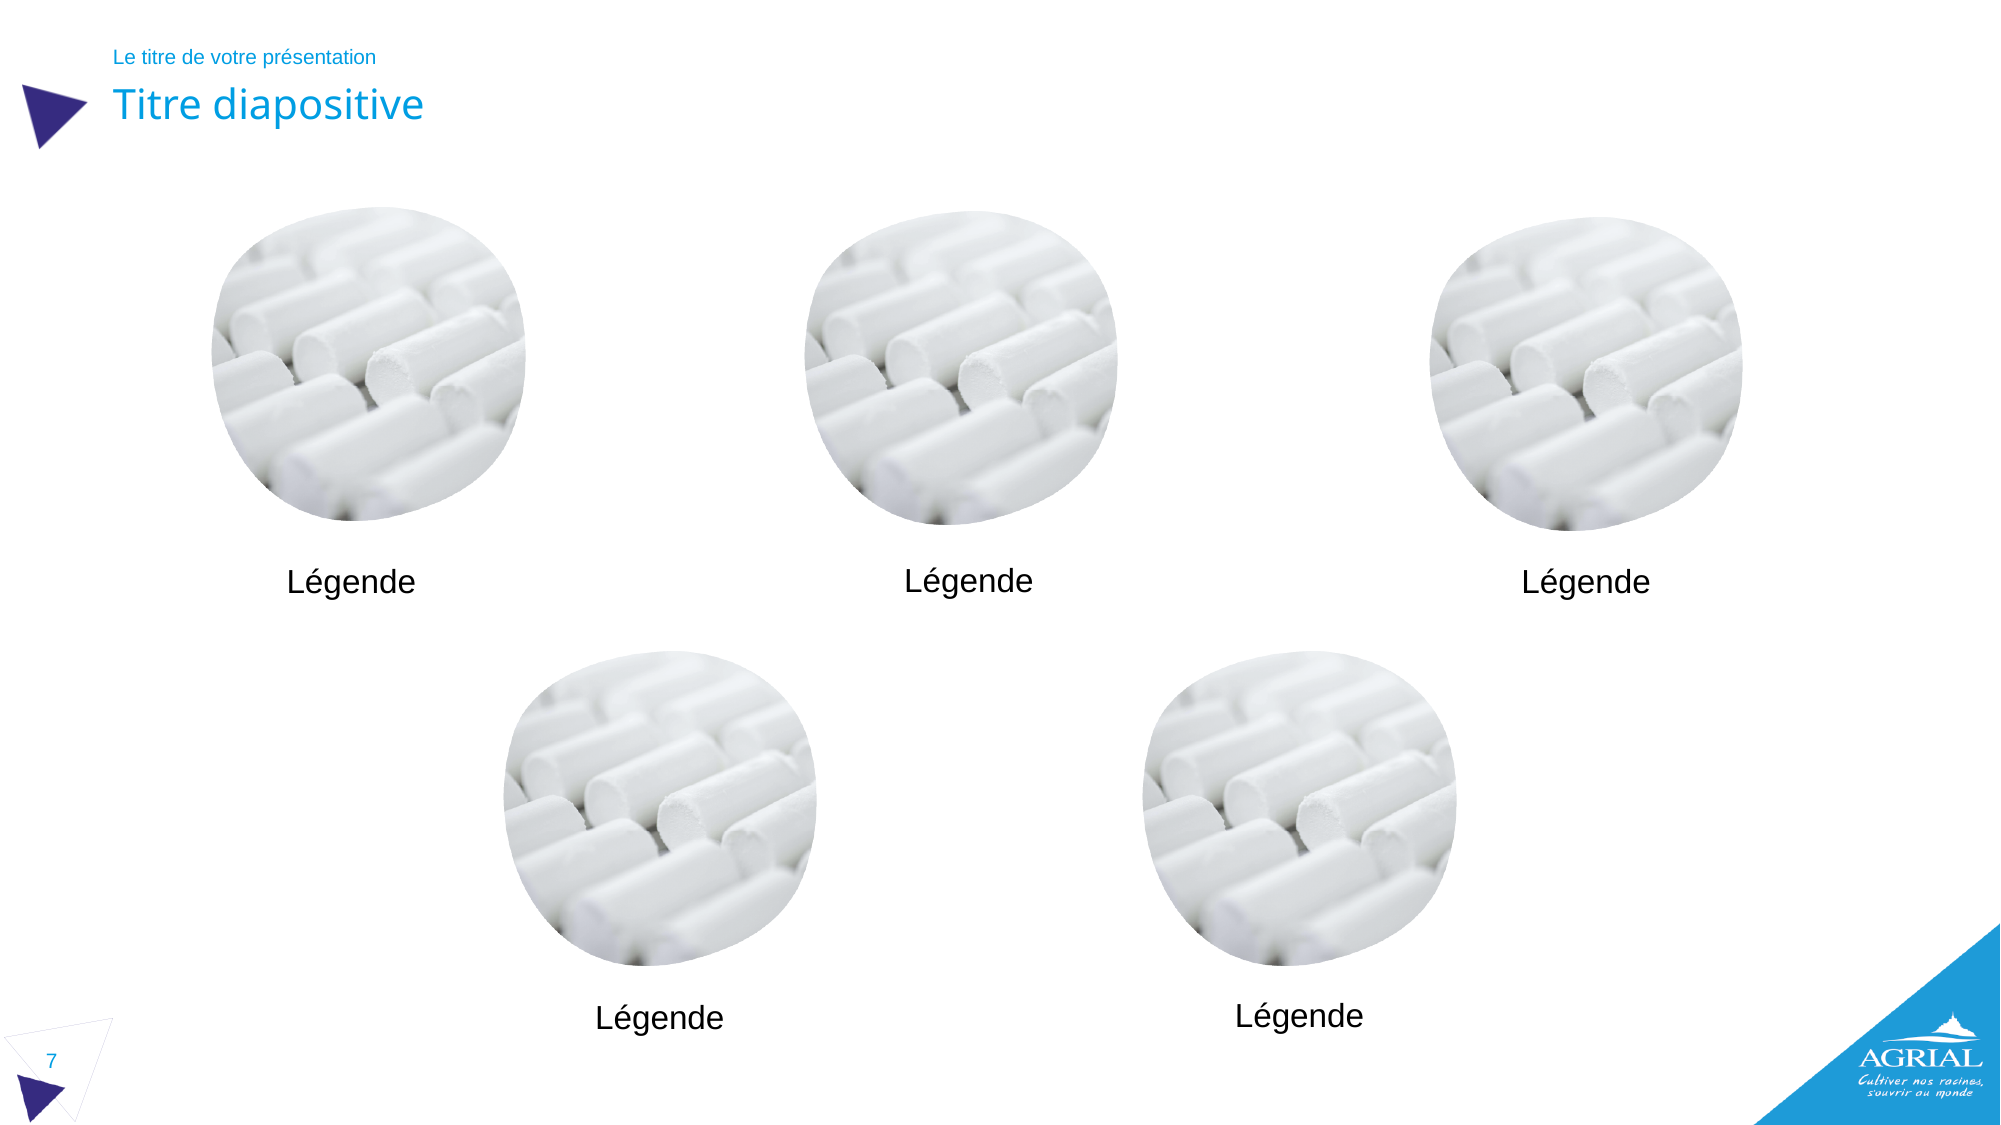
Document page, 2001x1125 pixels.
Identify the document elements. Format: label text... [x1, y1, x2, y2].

picture [17, 1074, 66, 1123]
title Titre diapositive [98, 75, 1824, 148]
list Légende [418, 967, 902, 1071]
picture [803, 211, 1118, 525]
picture [1142, 651, 1457, 966]
list Légende [1058, 965, 1541, 1069]
list Légende [727, 530, 1211, 634]
text_box Le titre de votre présentation [98, 38, 591, 81]
list Légende [1344, 531, 1828, 635]
picture [1753, 923, 2000, 1125]
list Légende [110, 531, 593, 635]
picture [503, 651, 817, 966]
picture [211, 207, 526, 521]
picture [22, 84, 89, 150]
picture [1429, 217, 1743, 531]
